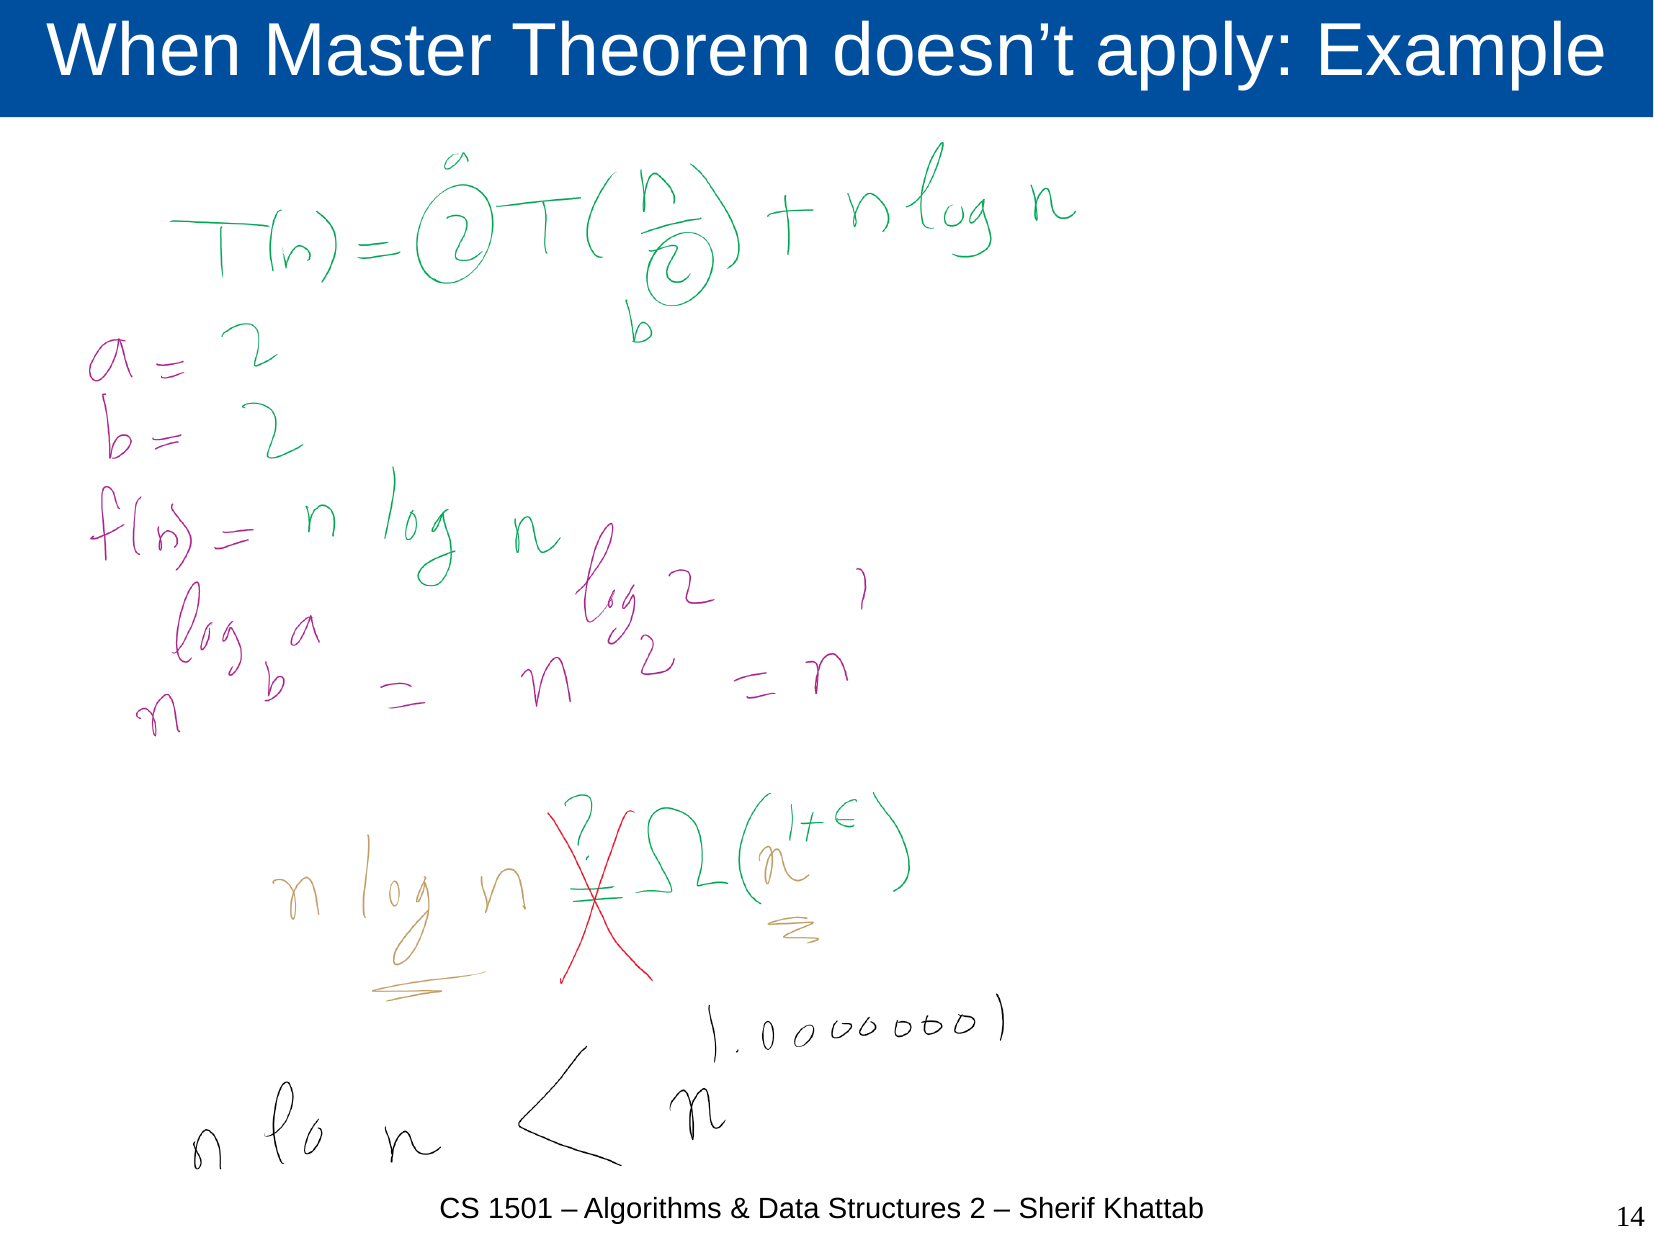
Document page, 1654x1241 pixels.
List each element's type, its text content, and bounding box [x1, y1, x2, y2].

footer CS 1501 – Algorithms & Data Structures 2 – Sherif Khattab [407, 1191, 1238, 1241]
title When Master Theorem doesn’t apply: Example [0, 0, 1654, 118]
slide_number 14 [1265, 1199, 1646, 1241]
picture [85, 138, 1637, 1173]
